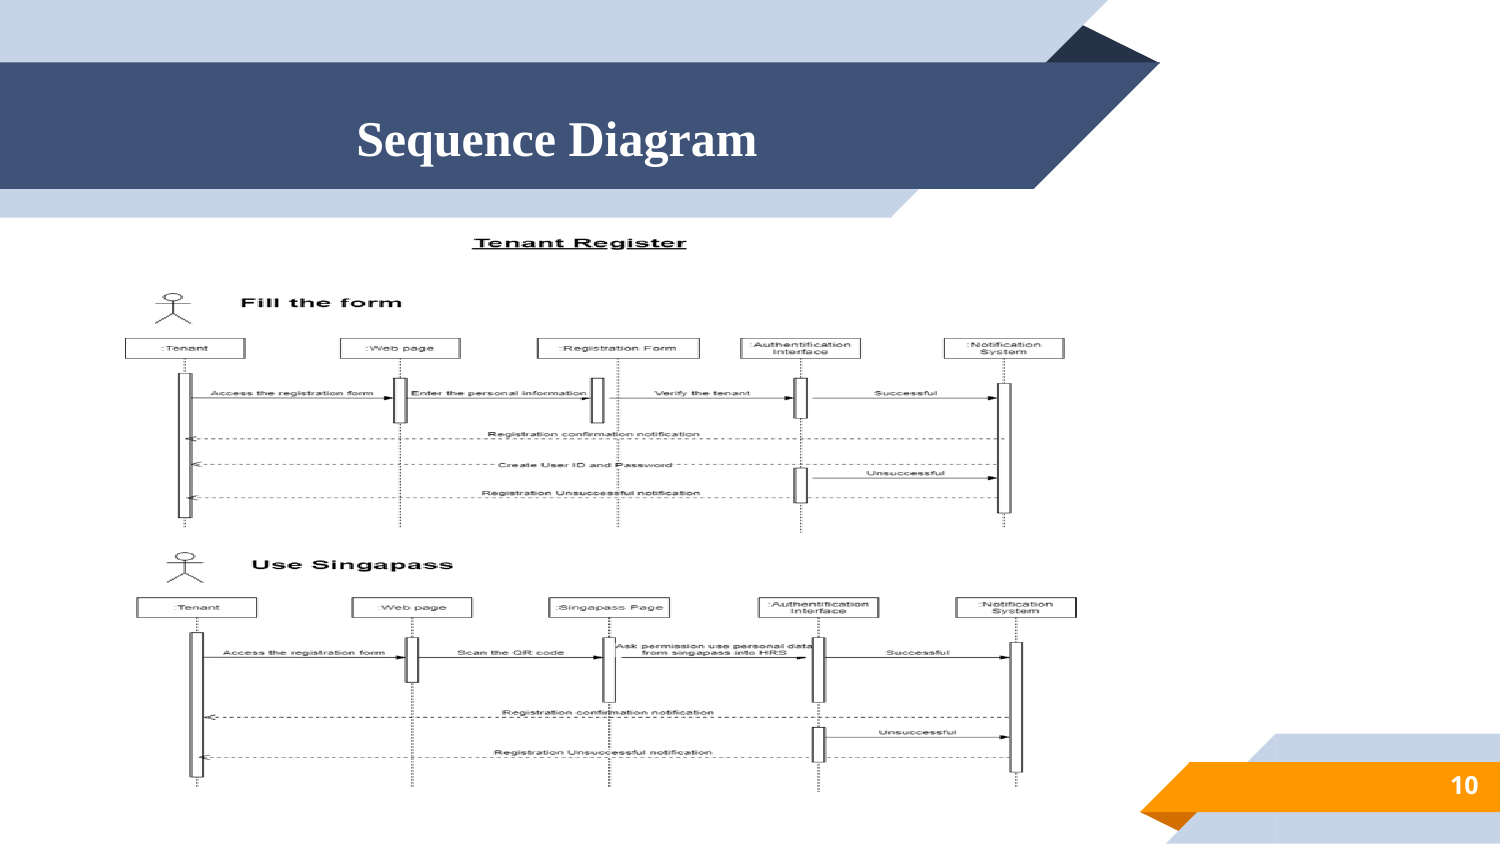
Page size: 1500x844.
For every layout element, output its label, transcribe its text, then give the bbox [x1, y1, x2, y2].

title Sequence Diagram [125, 59, 989, 185]
slide_number 10 [1249, 760, 1494, 813]
picture [125, 236, 1077, 792]
